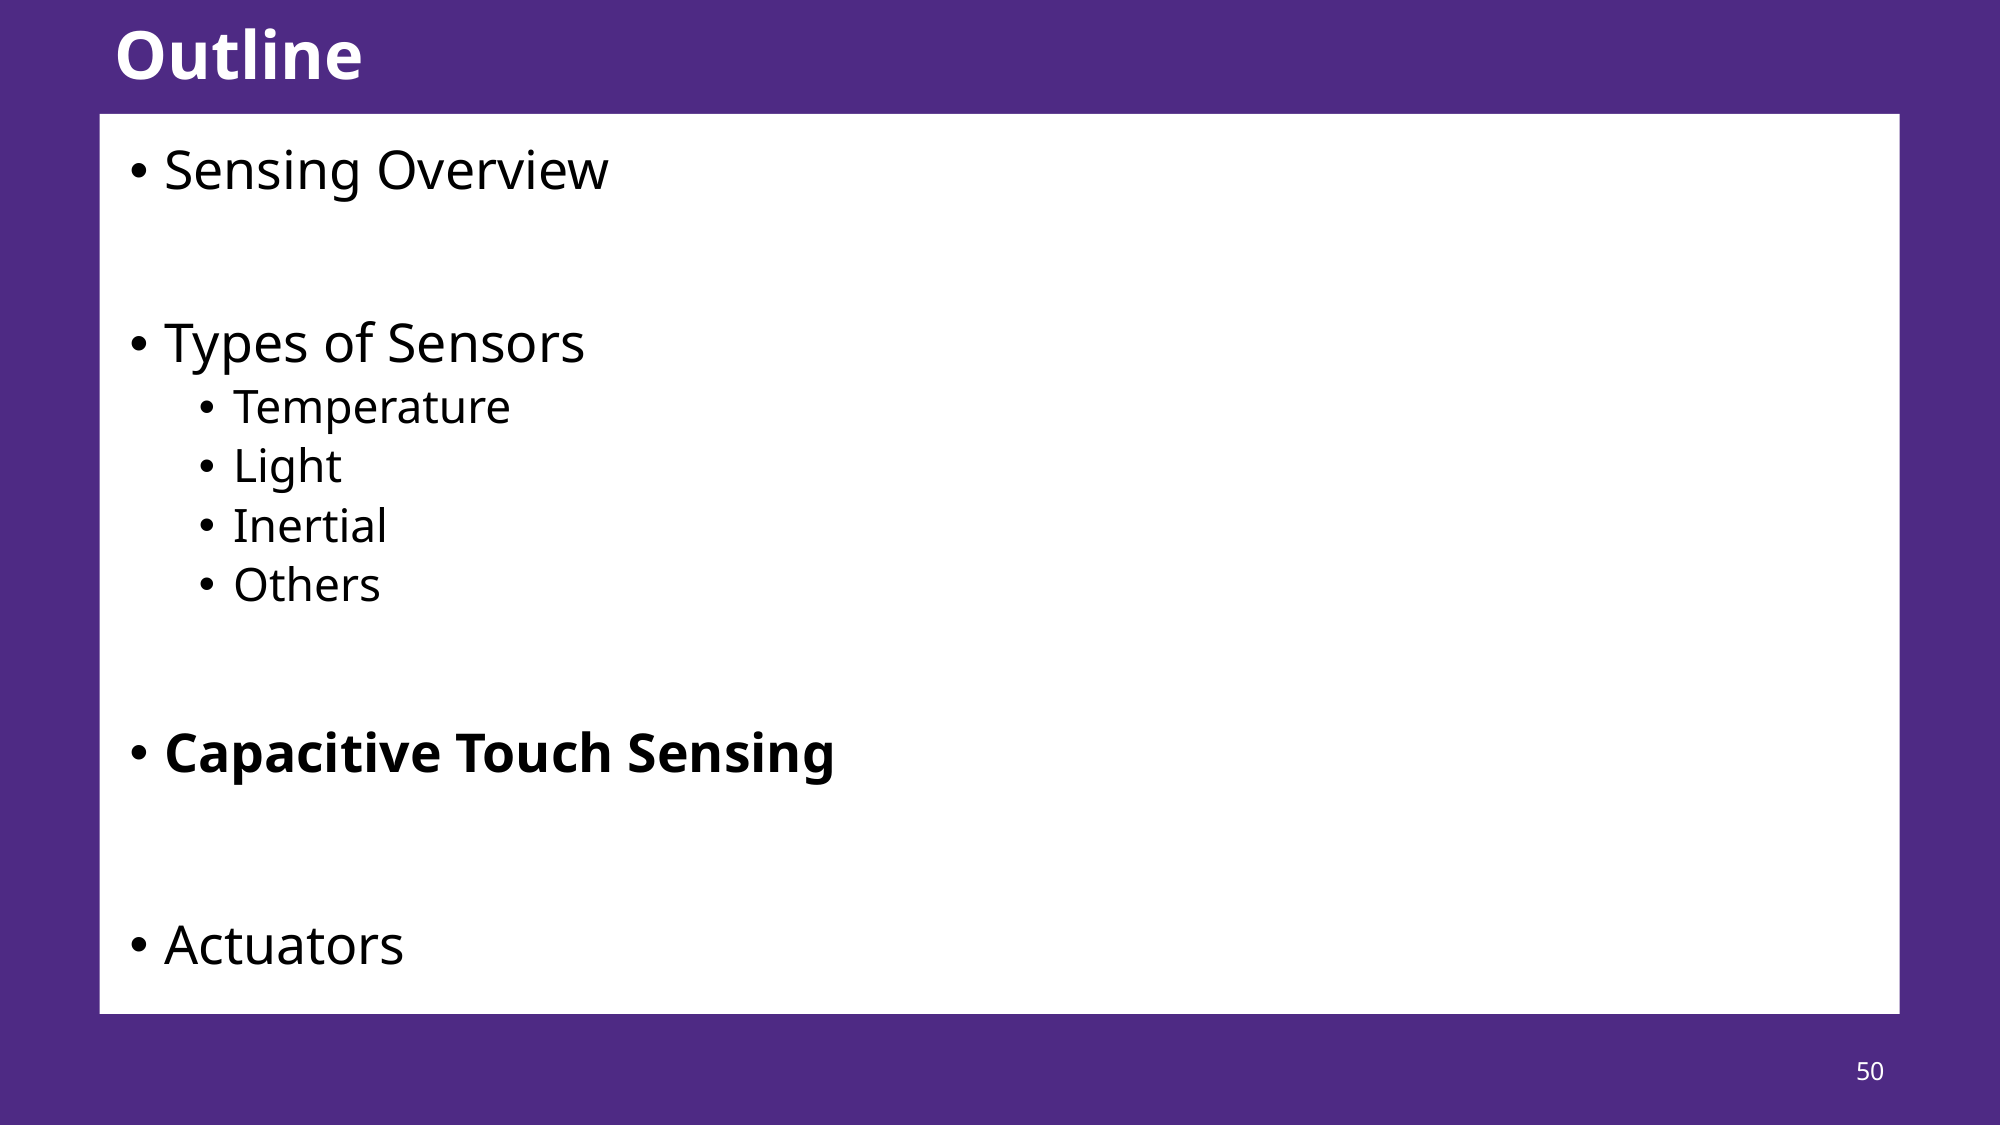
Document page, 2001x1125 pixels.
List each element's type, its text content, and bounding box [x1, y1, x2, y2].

title Outline [99, 1, 1900, 114]
slide_number 50 [1749, 1042, 1900, 1103]
list Sensing Overview Types of Sensors Temperature Light Inertial Others Capacitive Touch Sensing Actuators [99, 114, 1900, 1014]
